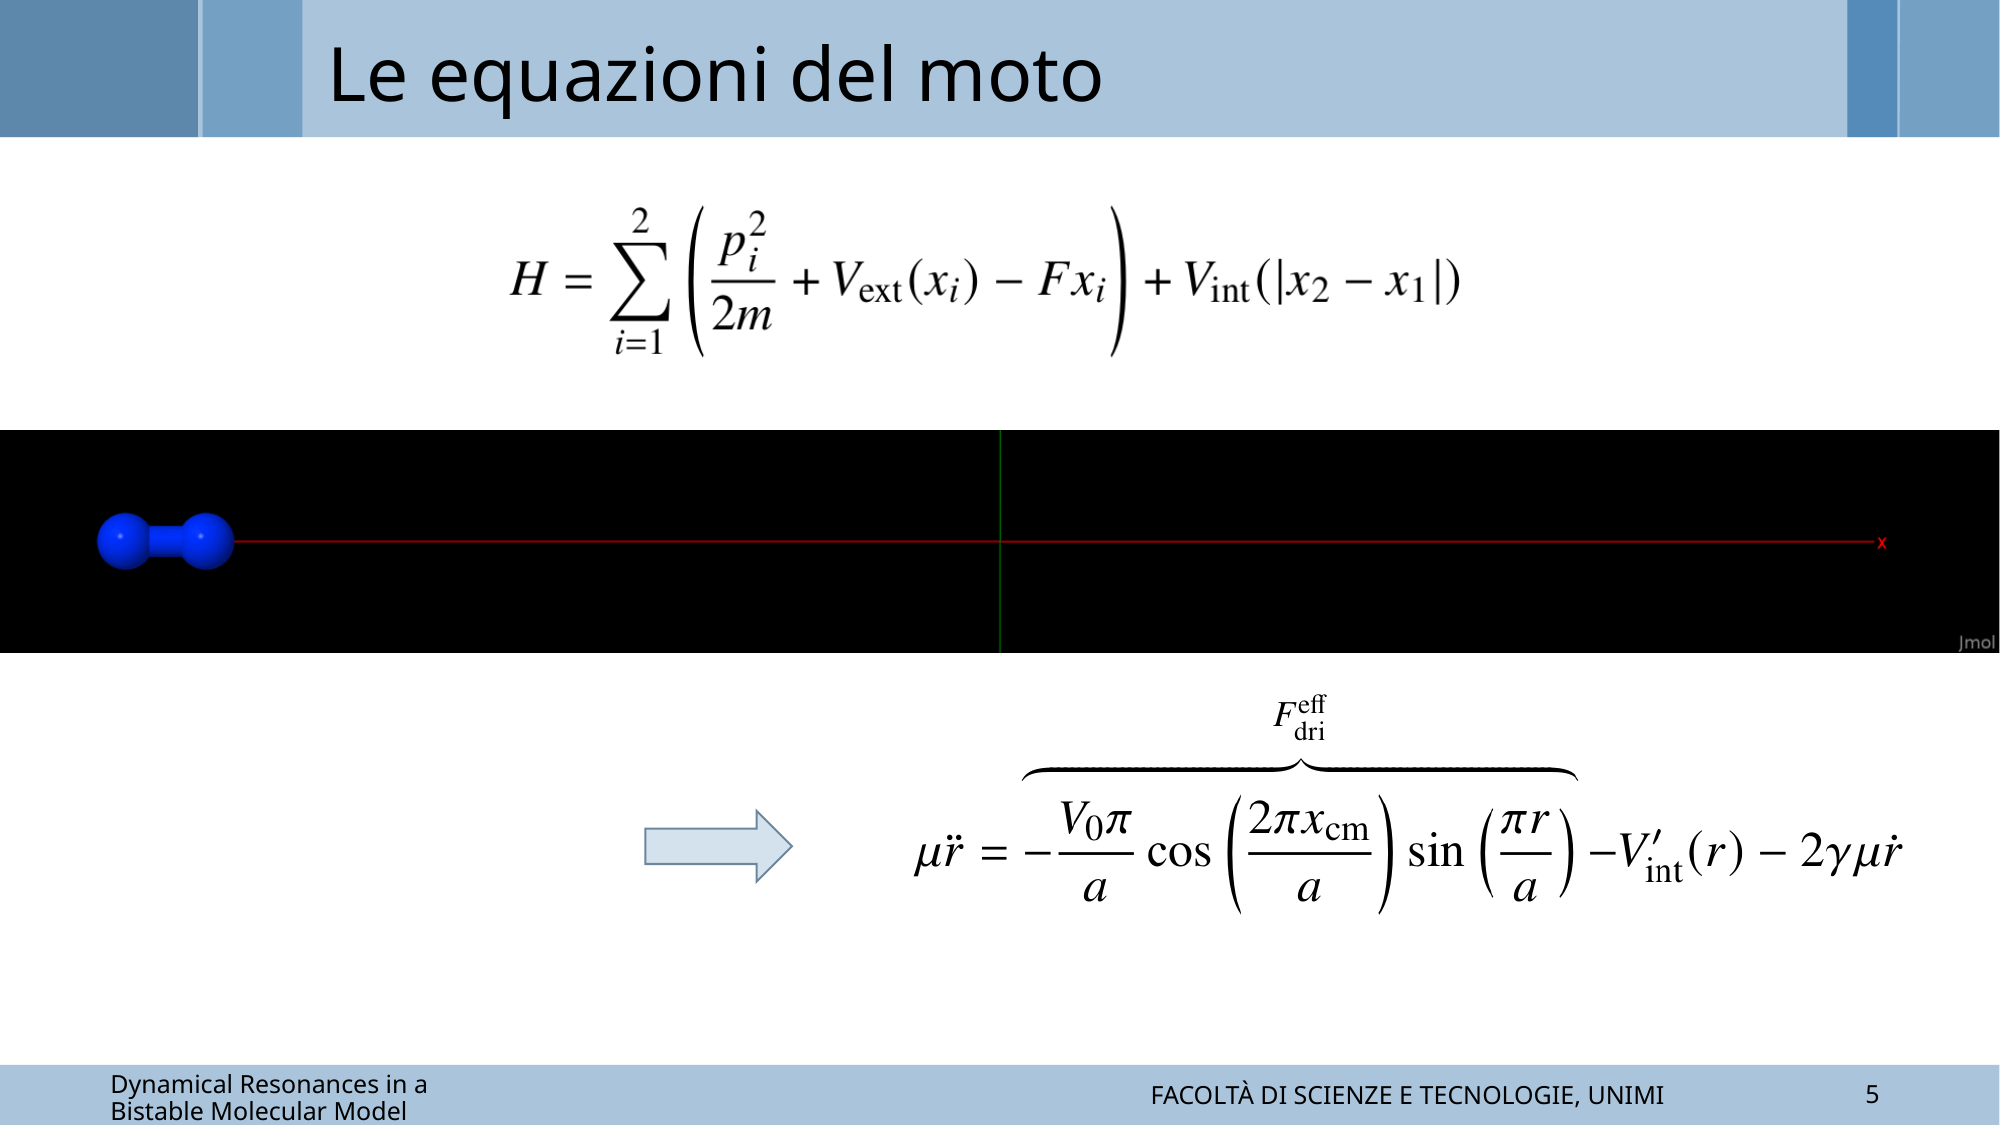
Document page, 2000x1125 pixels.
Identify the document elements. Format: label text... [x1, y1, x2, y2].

text_box [644, 808, 794, 885]
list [906, 684, 1910, 923]
footer Facoltà di Scienze e Tecnologie, UniMi [1082, 1064, 1734, 1125]
title Le equazioni del moto [312, 15, 1166, 126]
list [503, 200, 1463, 361]
slide_number 5 [1794, 1065, 1895, 1125]
picture [0, 430, 2000, 653]
